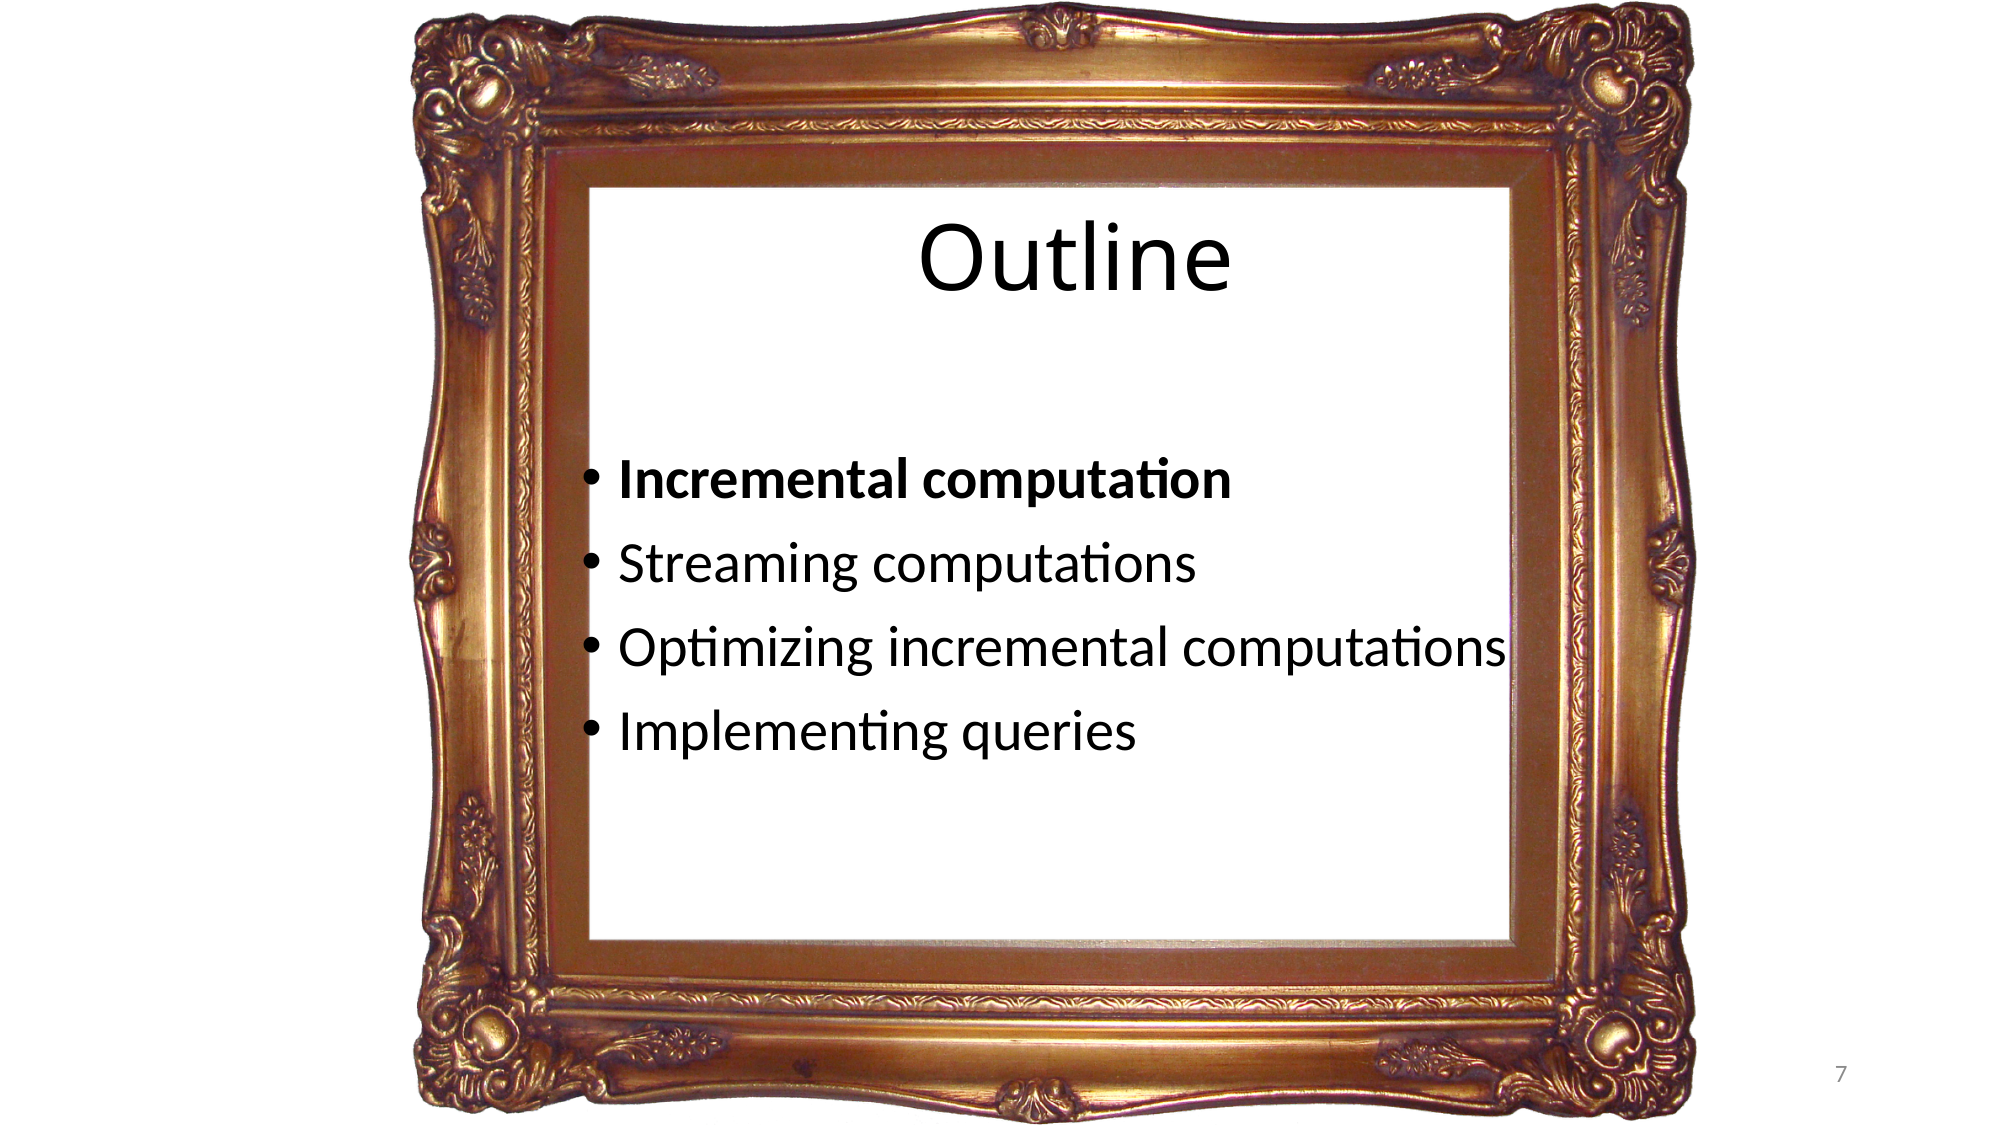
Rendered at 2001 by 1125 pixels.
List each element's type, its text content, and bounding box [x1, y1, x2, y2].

slide_number 7 [1798, 1042, 1863, 1103]
picture [404, 0, 1695, 1125]
